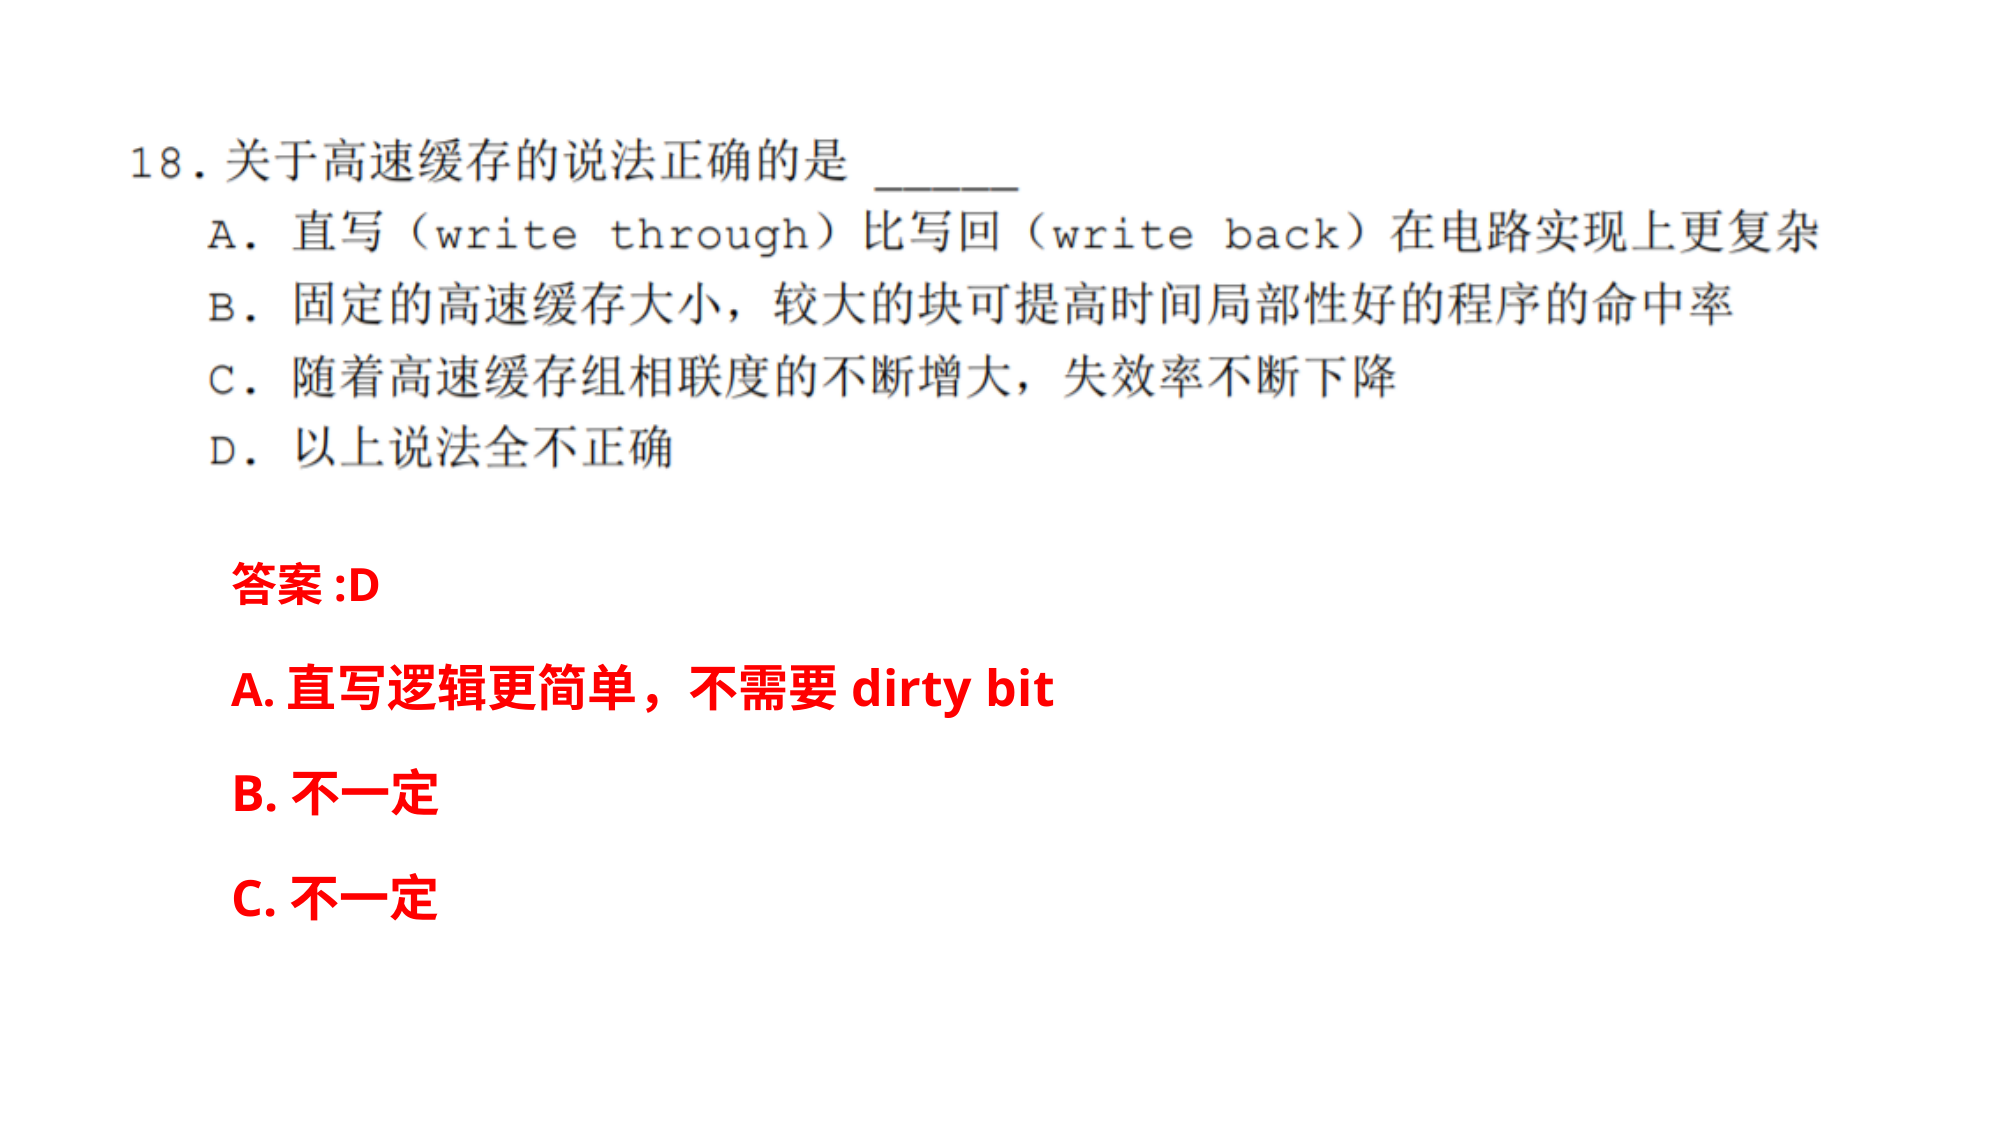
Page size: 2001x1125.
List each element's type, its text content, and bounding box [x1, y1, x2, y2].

text_box 答案:D A.直写逻辑更简单，不需要dirty bit B.不一定 C.不一定 [215, 537, 1799, 944]
picture [95, 124, 1919, 492]
